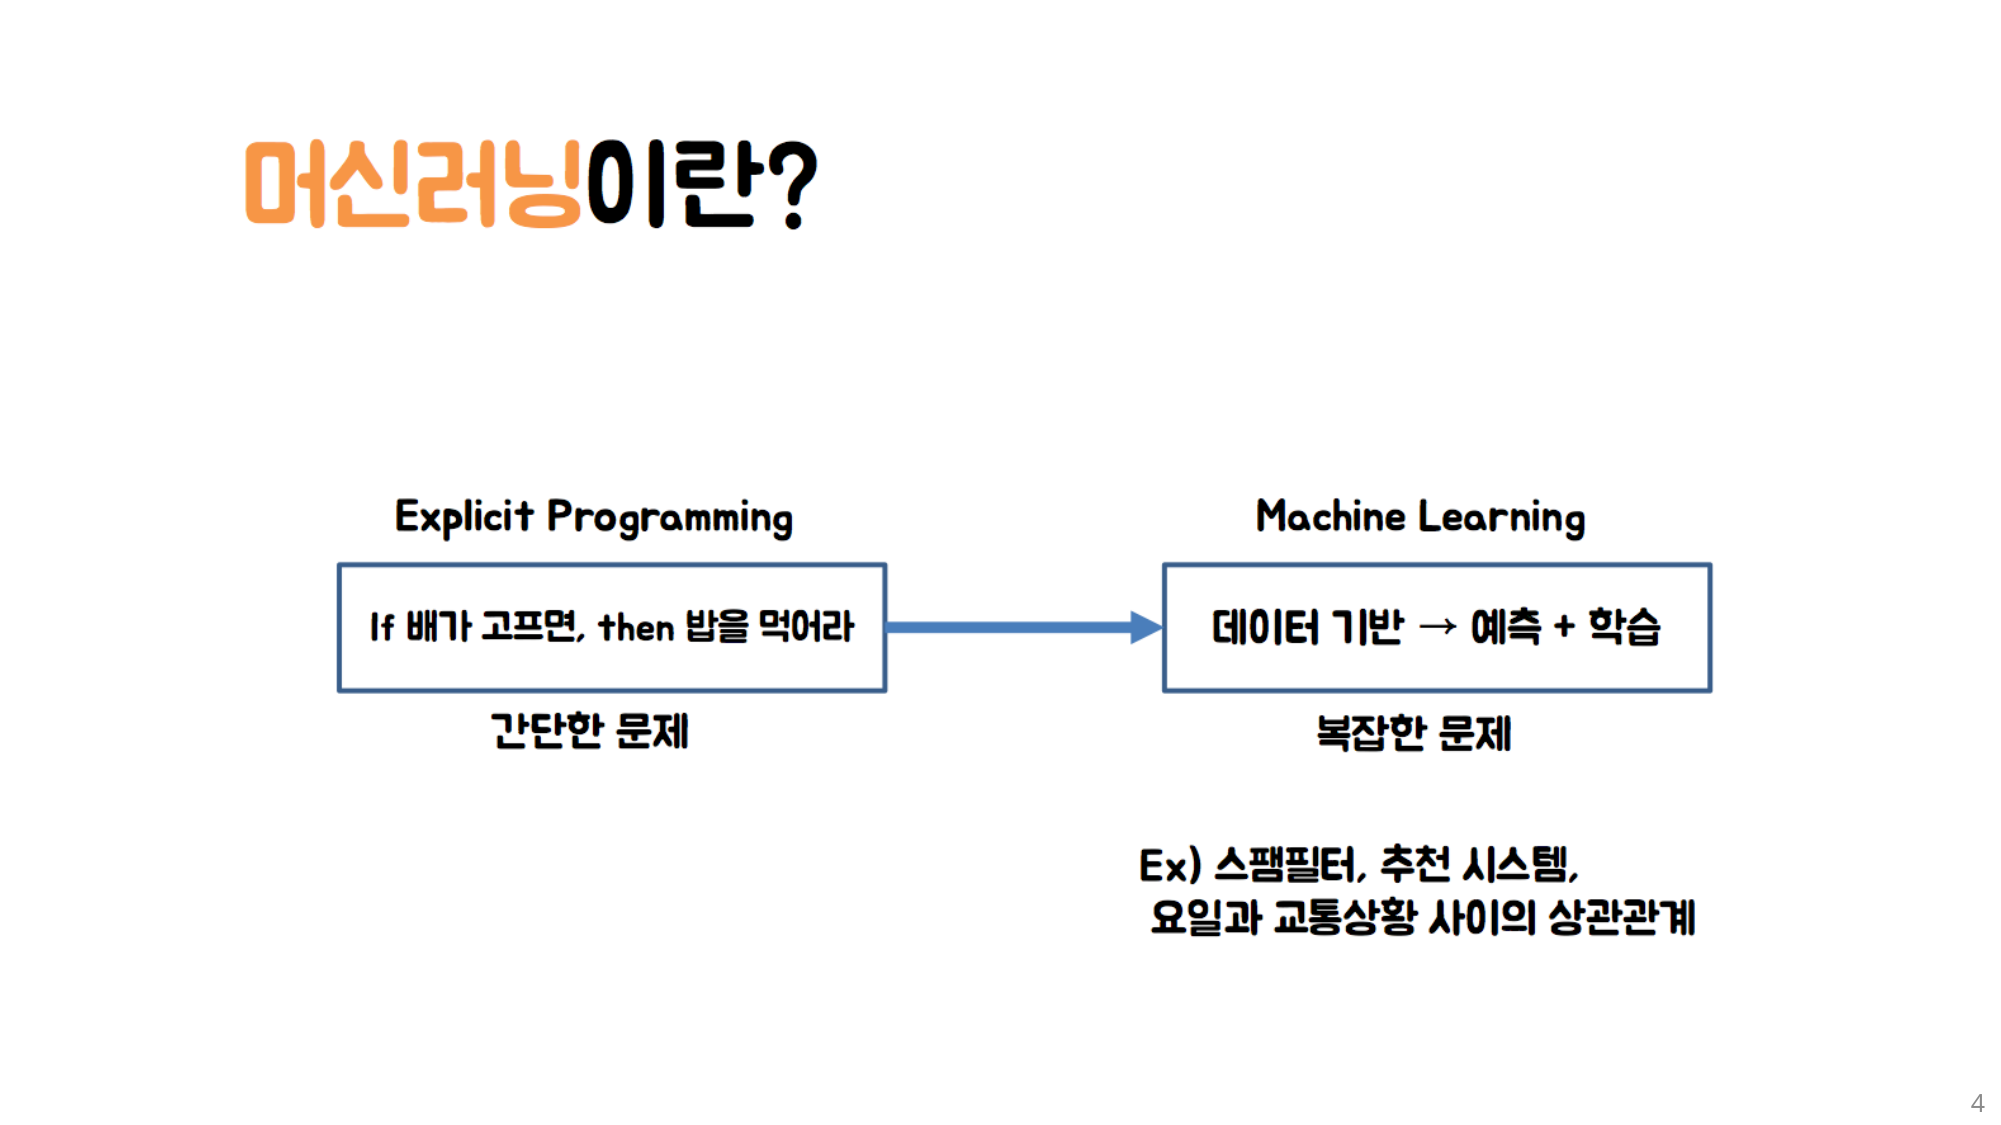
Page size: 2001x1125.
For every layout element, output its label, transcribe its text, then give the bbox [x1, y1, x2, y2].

picture [205, 109, 1795, 1020]
slide_number 4 [1550, 1083, 2000, 1125]
